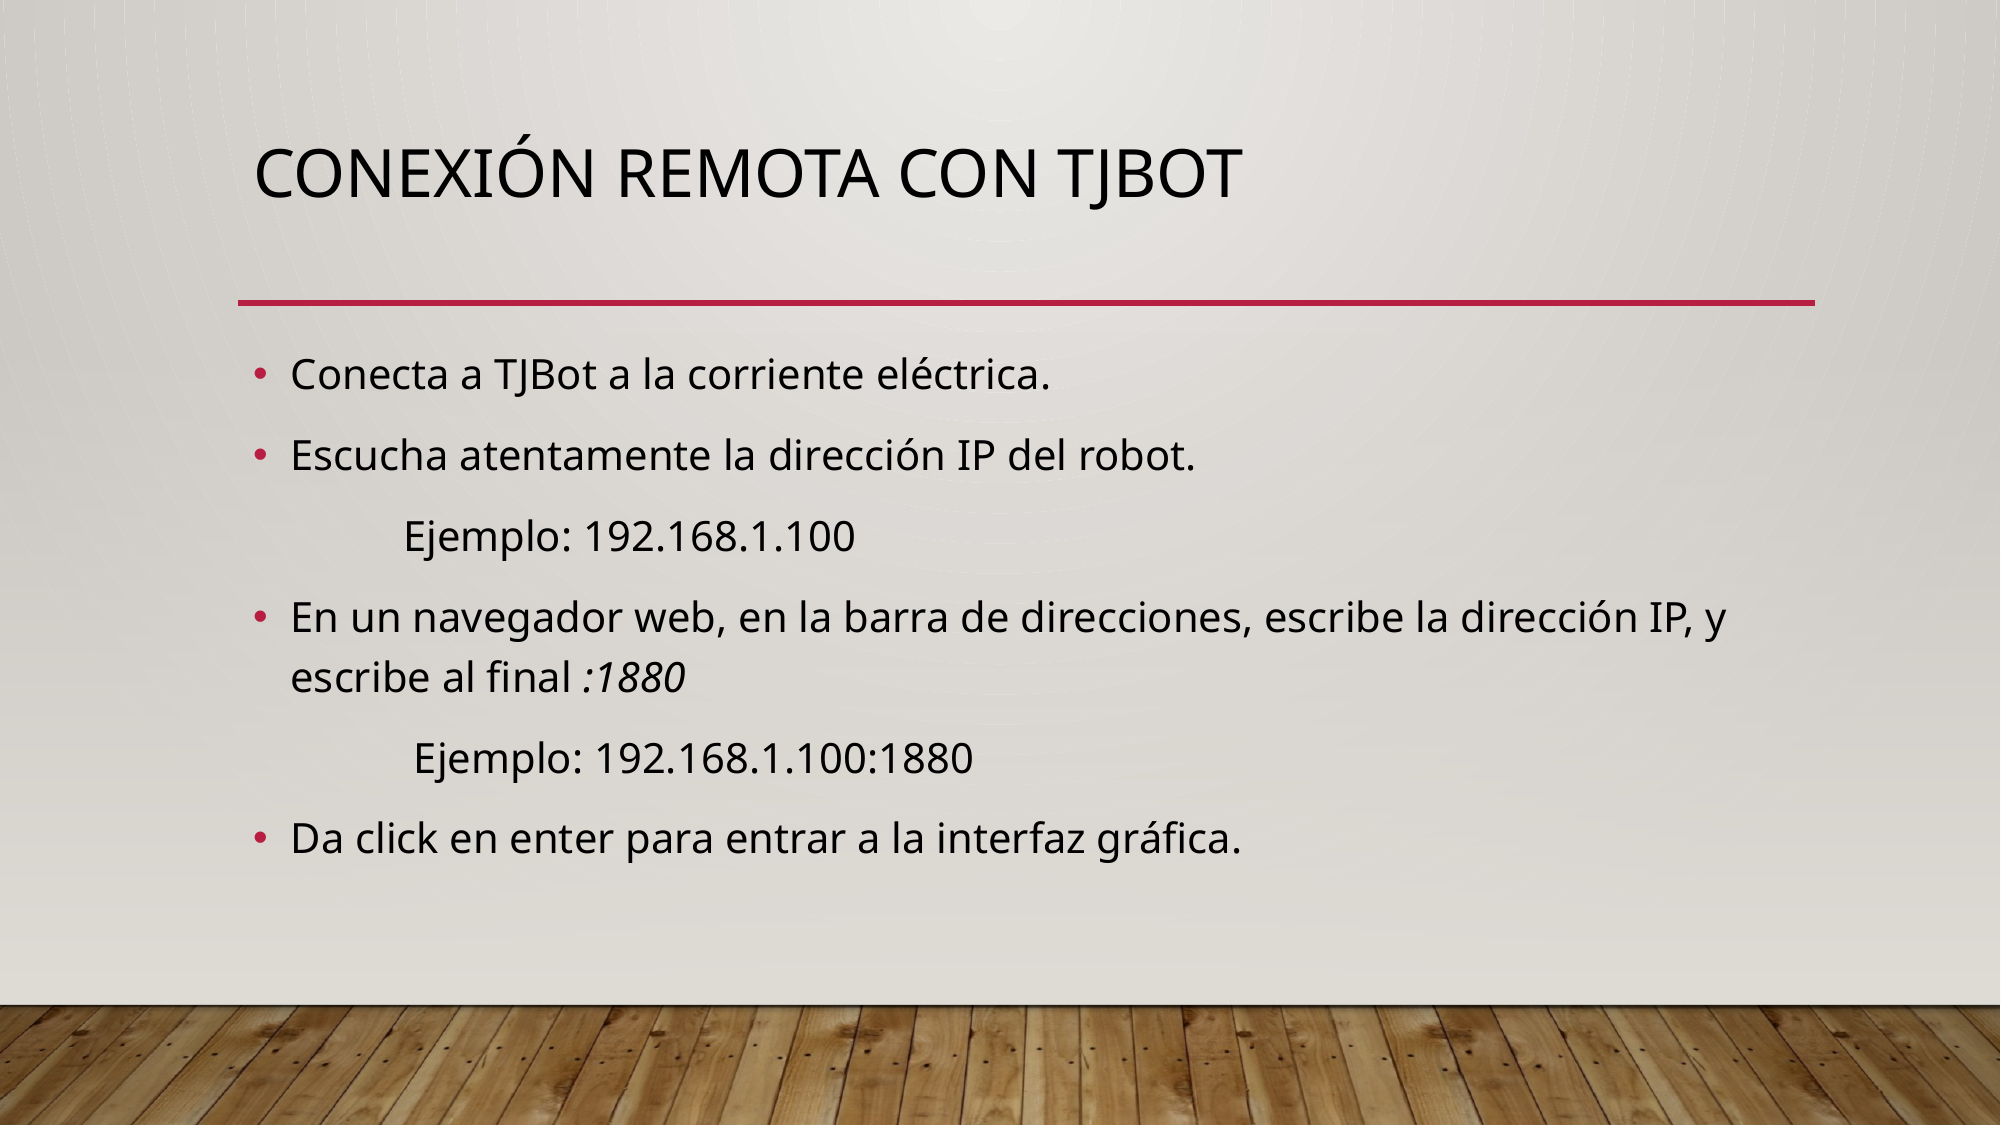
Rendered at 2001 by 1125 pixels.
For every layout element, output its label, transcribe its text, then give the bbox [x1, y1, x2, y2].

picture [0, 1005, 2000, 1125]
title Conexión remota con tjbot [238, 131, 1814, 305]
list Conecta a TJBot a la corriente eléctrica. Escucha atentamente la dirección IP del robot. Ejemplo: 192.168.1.100 En un navegador web, en la barra de direcciones, escribe la dirección IP, y escribe al final :1880 Ejemplo: 192.168.1.100:1880 Da click en enter para entrar a la interfaz gráfica. [238, 330, 1814, 897]
